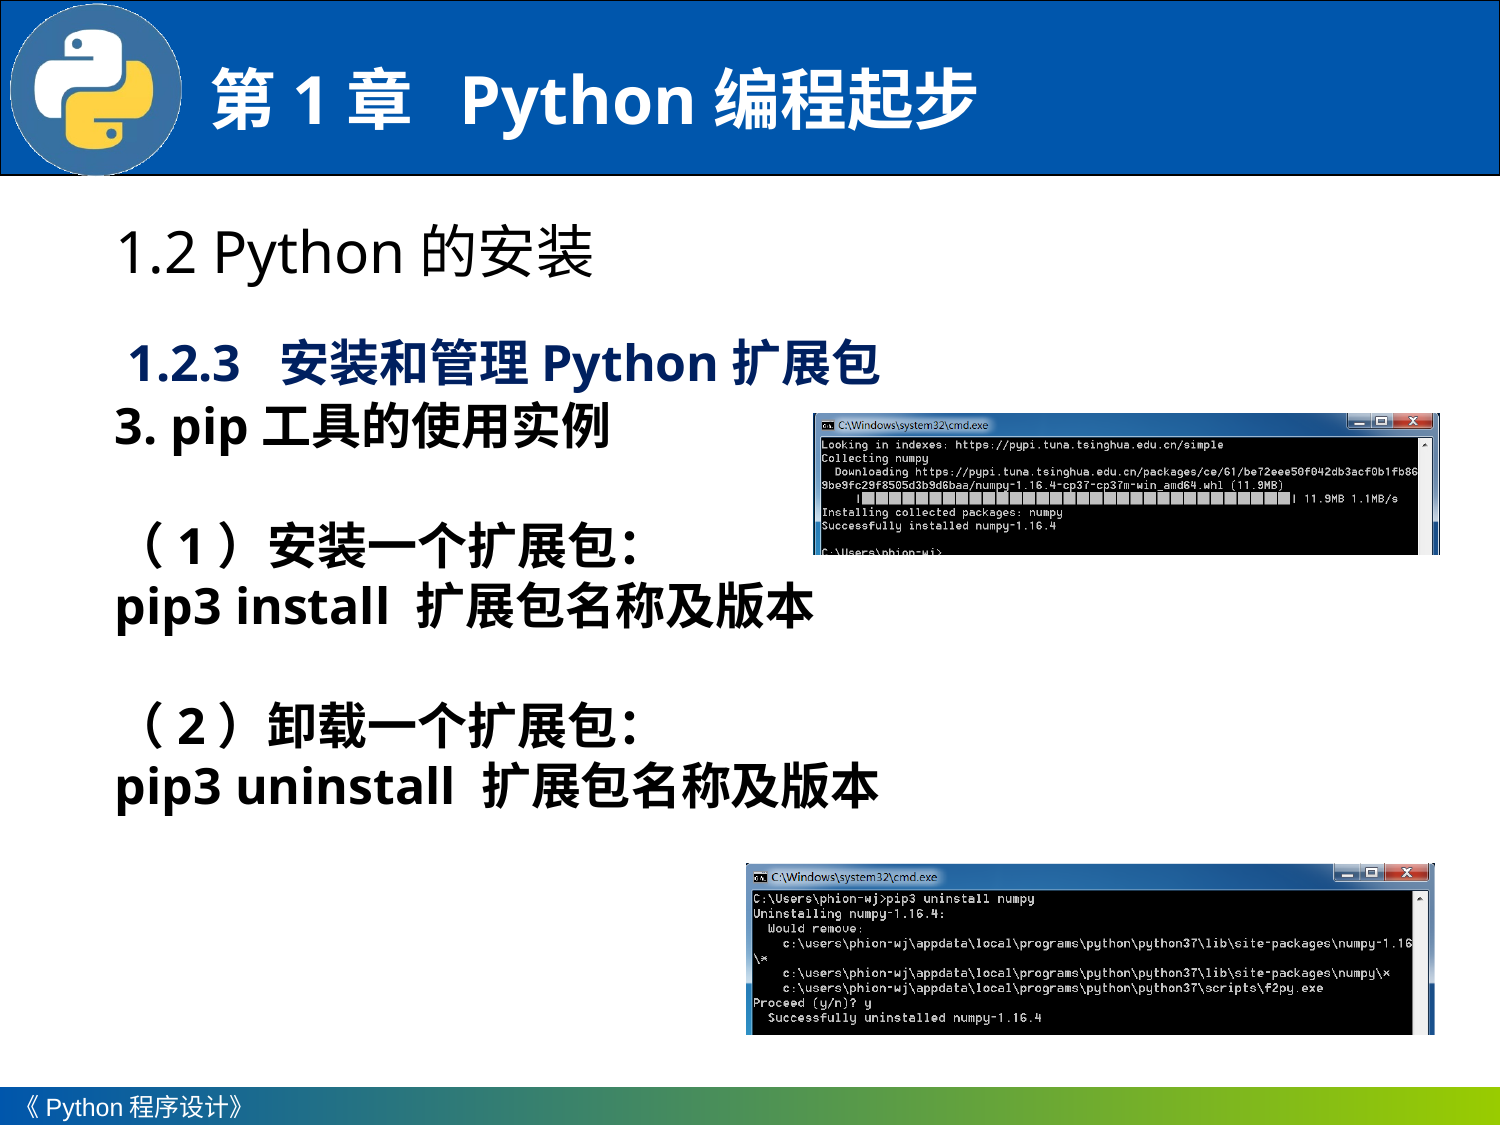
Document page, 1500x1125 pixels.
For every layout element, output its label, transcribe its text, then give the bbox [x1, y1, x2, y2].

picture [813, 413, 1441, 555]
text_box 1.2.3 安装和管理Python扩展包 [112, 302, 980, 386]
text_box 3. pip工具的使用实例 （1）安装一个扩展包： pip3 install 扩展包名称及版本 （2）卸载一个扩展包： pip3 uninstall 扩展包名称及版本 [100, 386, 1392, 942]
picture [746, 863, 1435, 1035]
picture [5, 0, 184, 178]
list 1.2 Python的安装 [100, 208, 718, 303]
